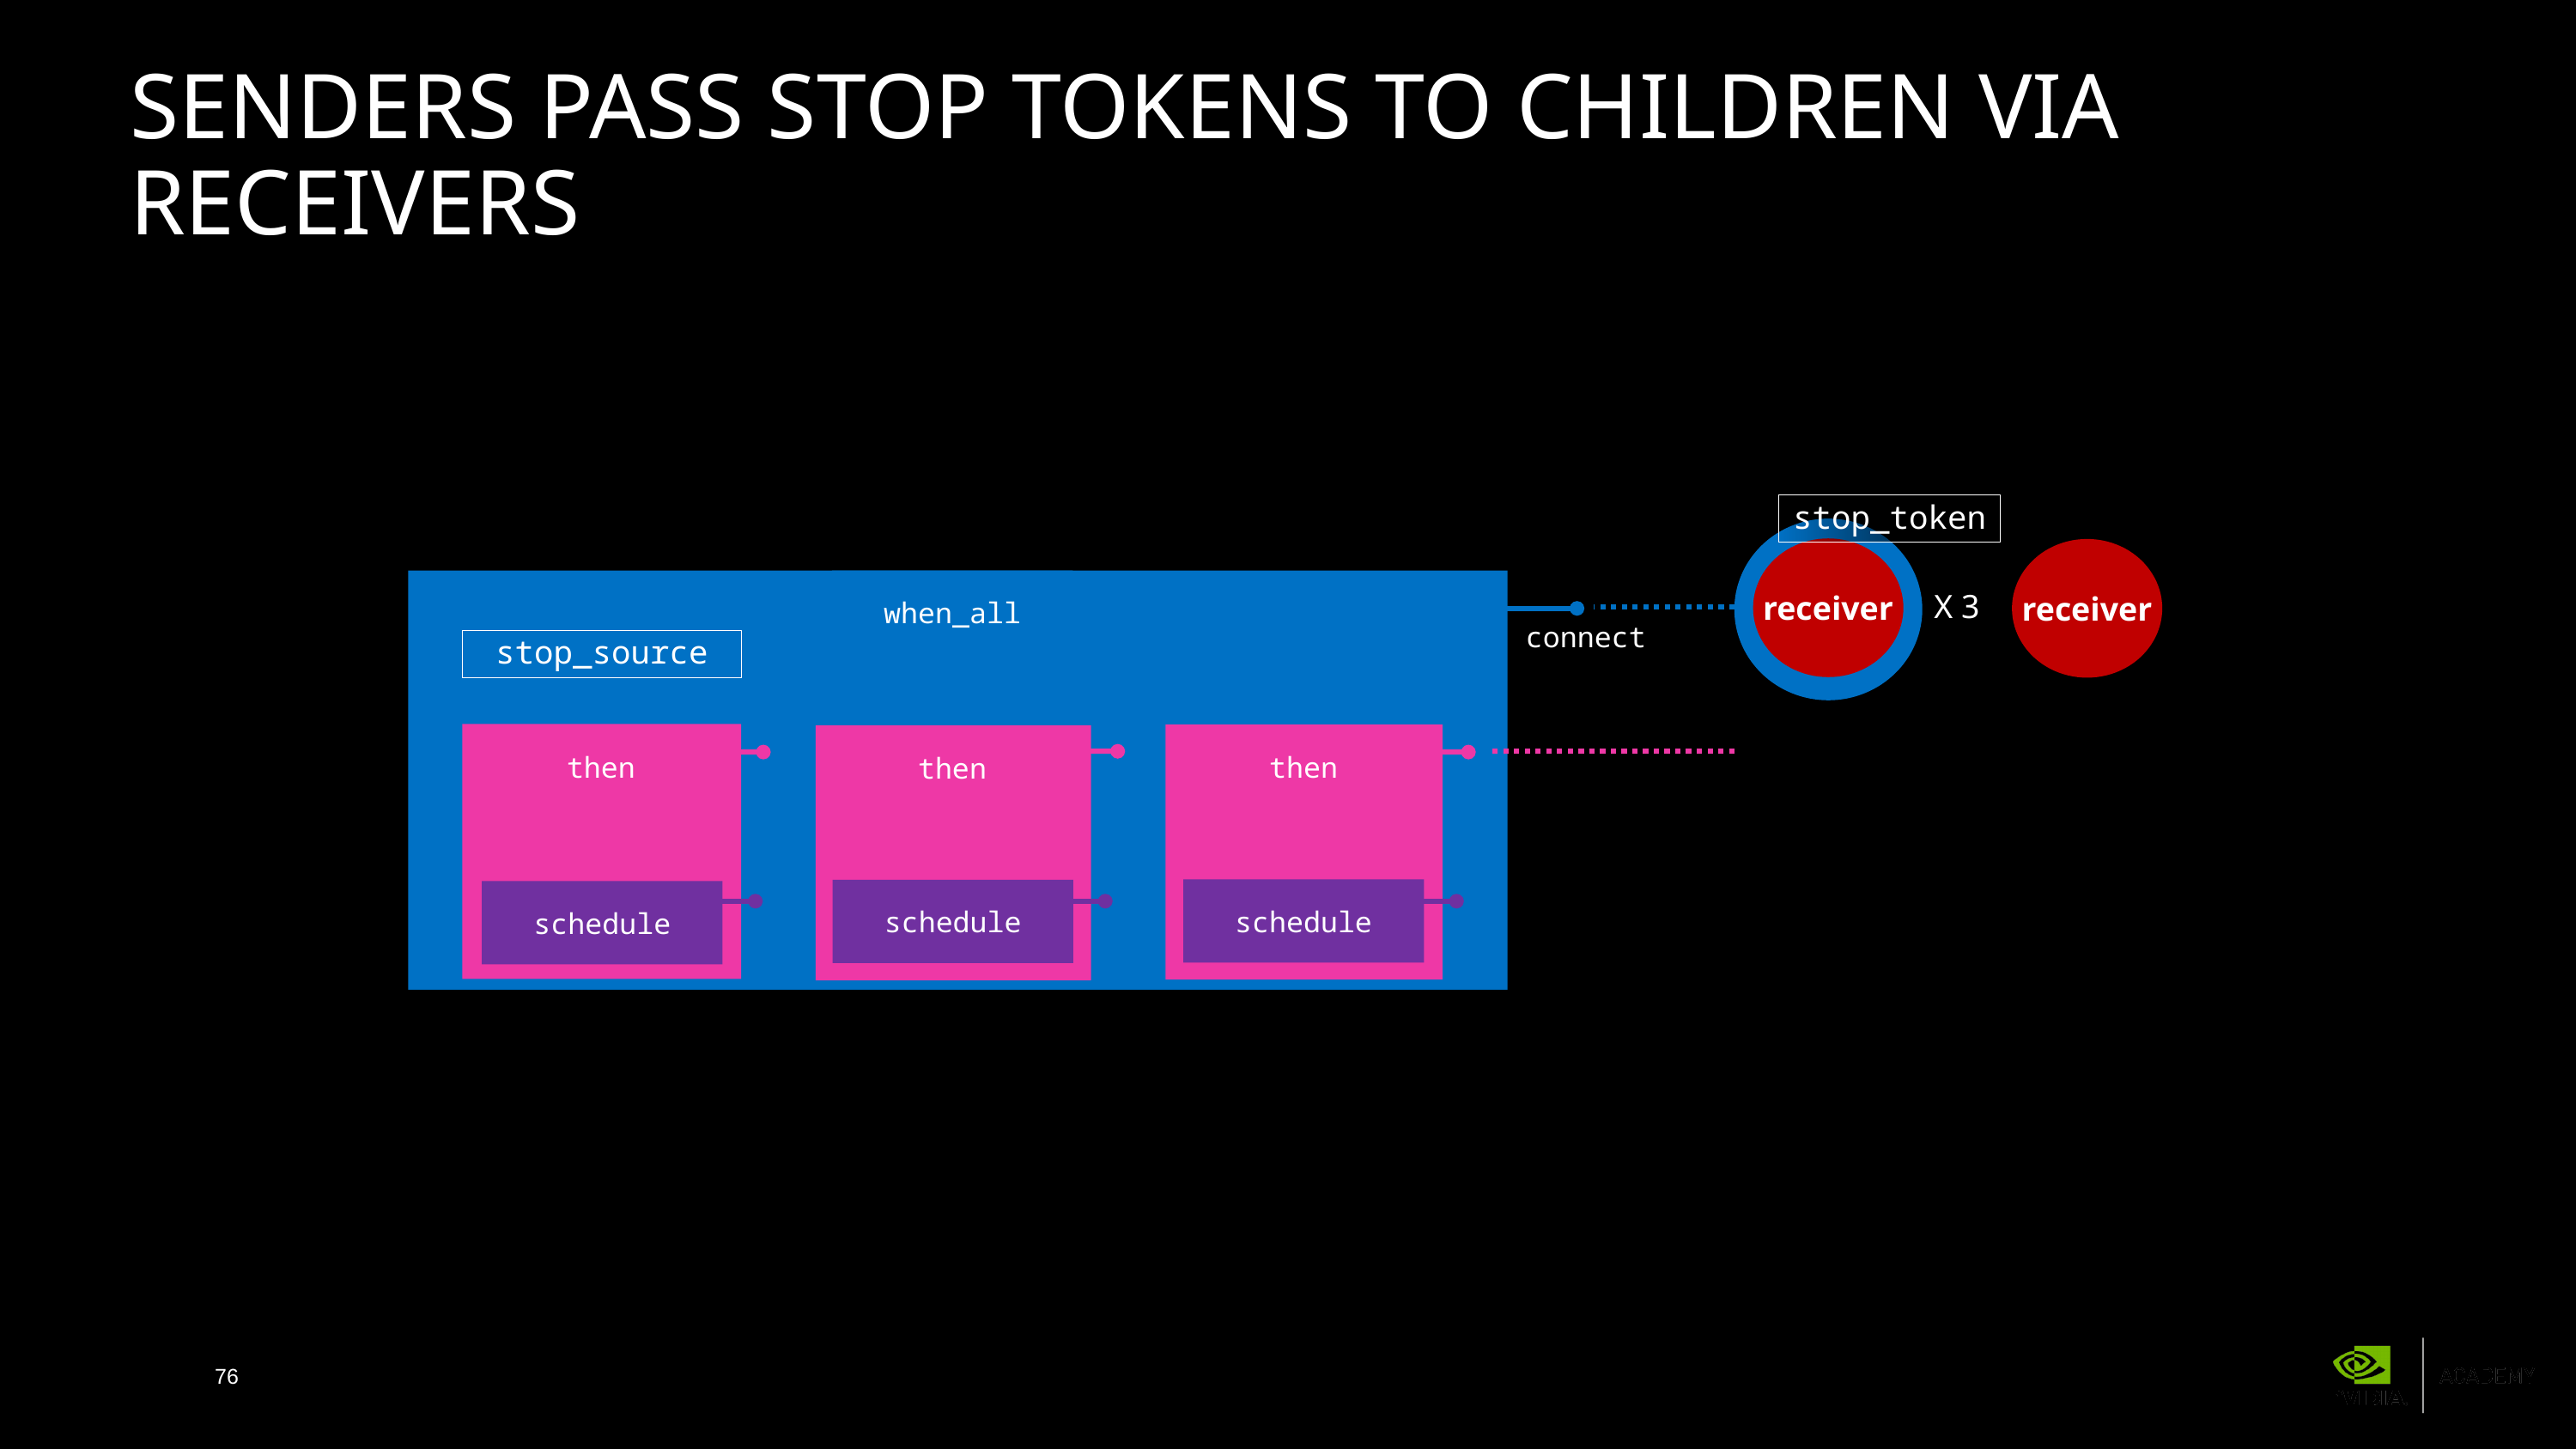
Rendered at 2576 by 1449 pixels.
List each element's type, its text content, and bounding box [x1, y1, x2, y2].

text_box X 3 [2005, 582, 2015, 633]
picture [2301, 1319, 2561, 1432]
title Senders pass stop tokens to children via receivers [116, 122, 2459, 262]
slide_number 76 [202, 1337, 782, 1414]
text_box receiver [2010, 537, 2165, 680]
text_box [1734, 494, 2001, 700]
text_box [408, 570, 1664, 991]
